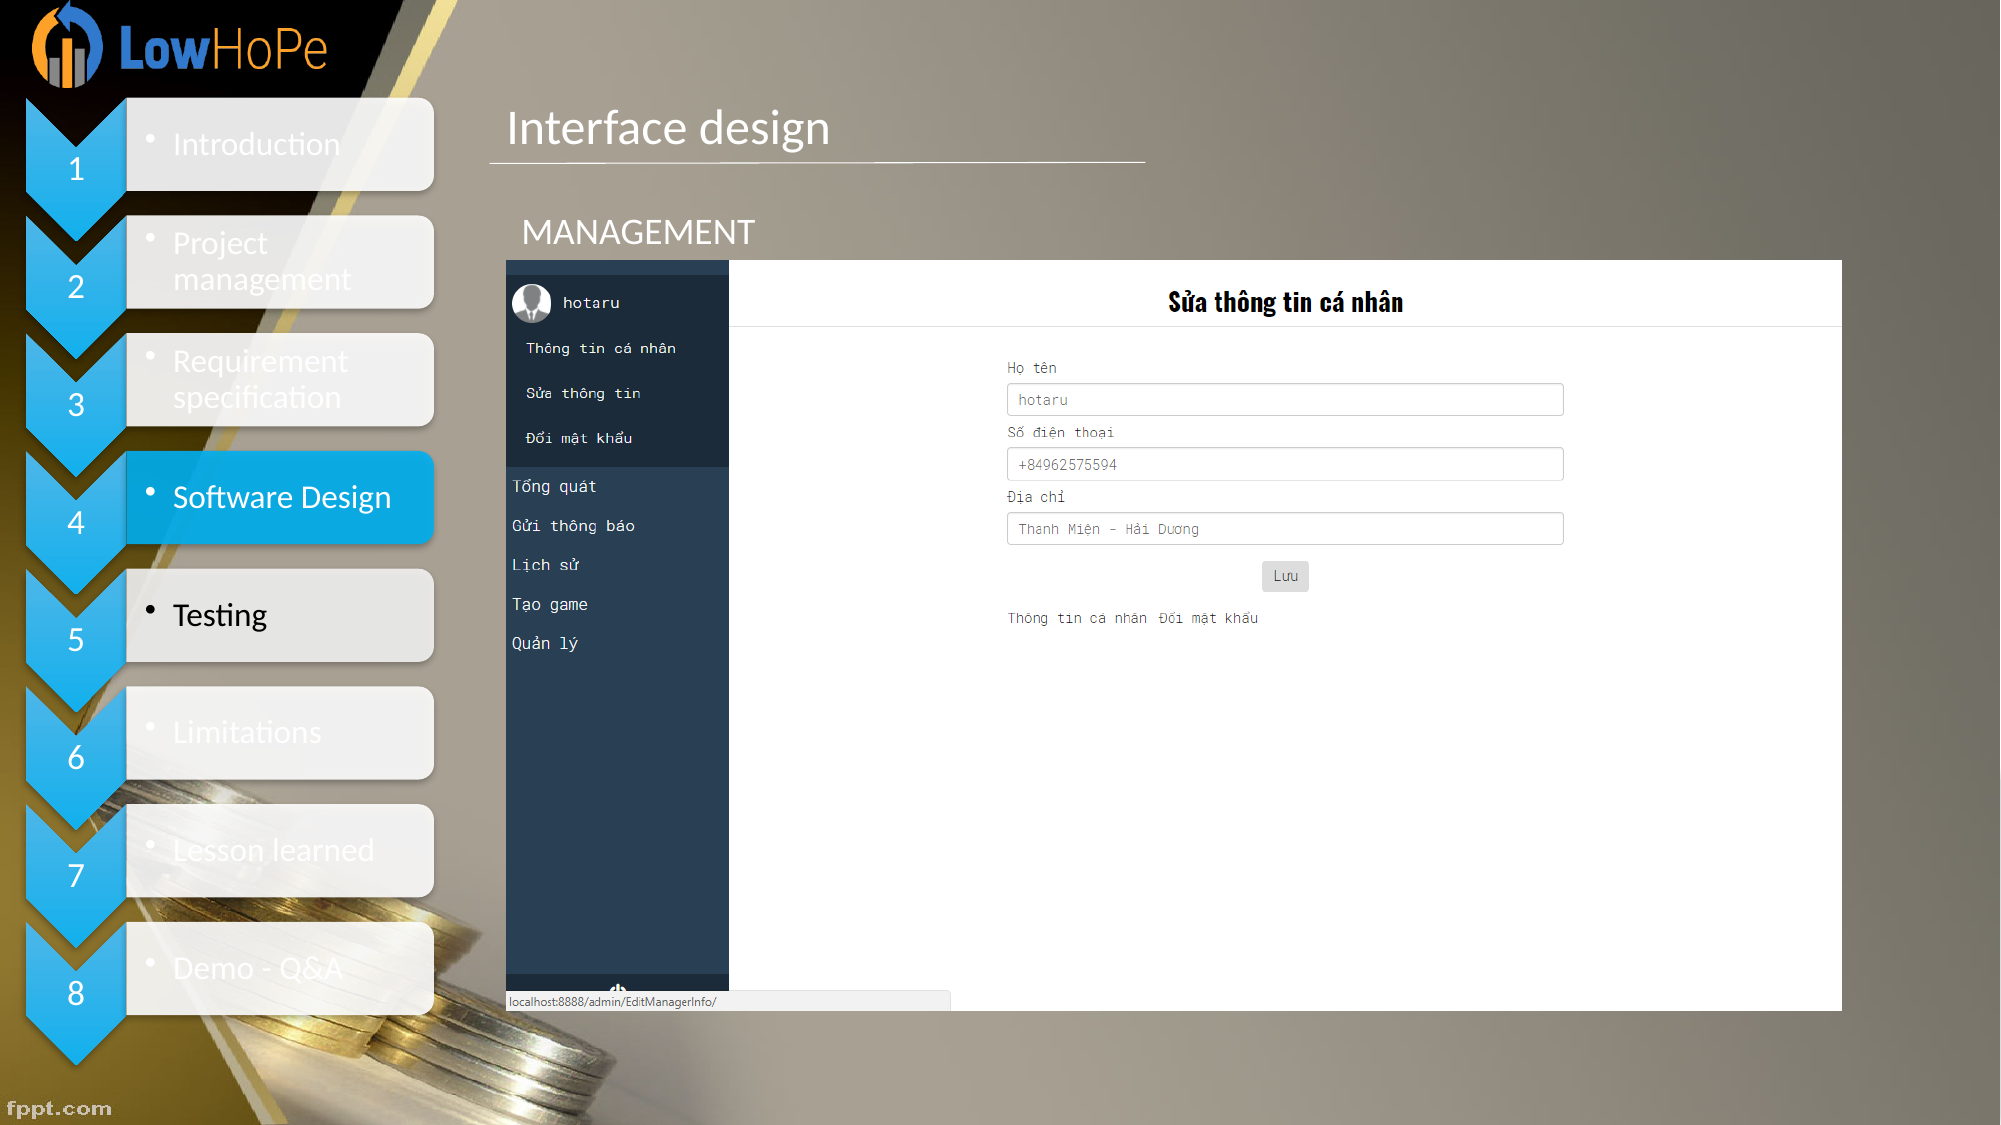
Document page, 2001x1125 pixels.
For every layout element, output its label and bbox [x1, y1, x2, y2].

text_box [25, 97, 434, 1066]
picture [0, 0, 2000, 1125]
